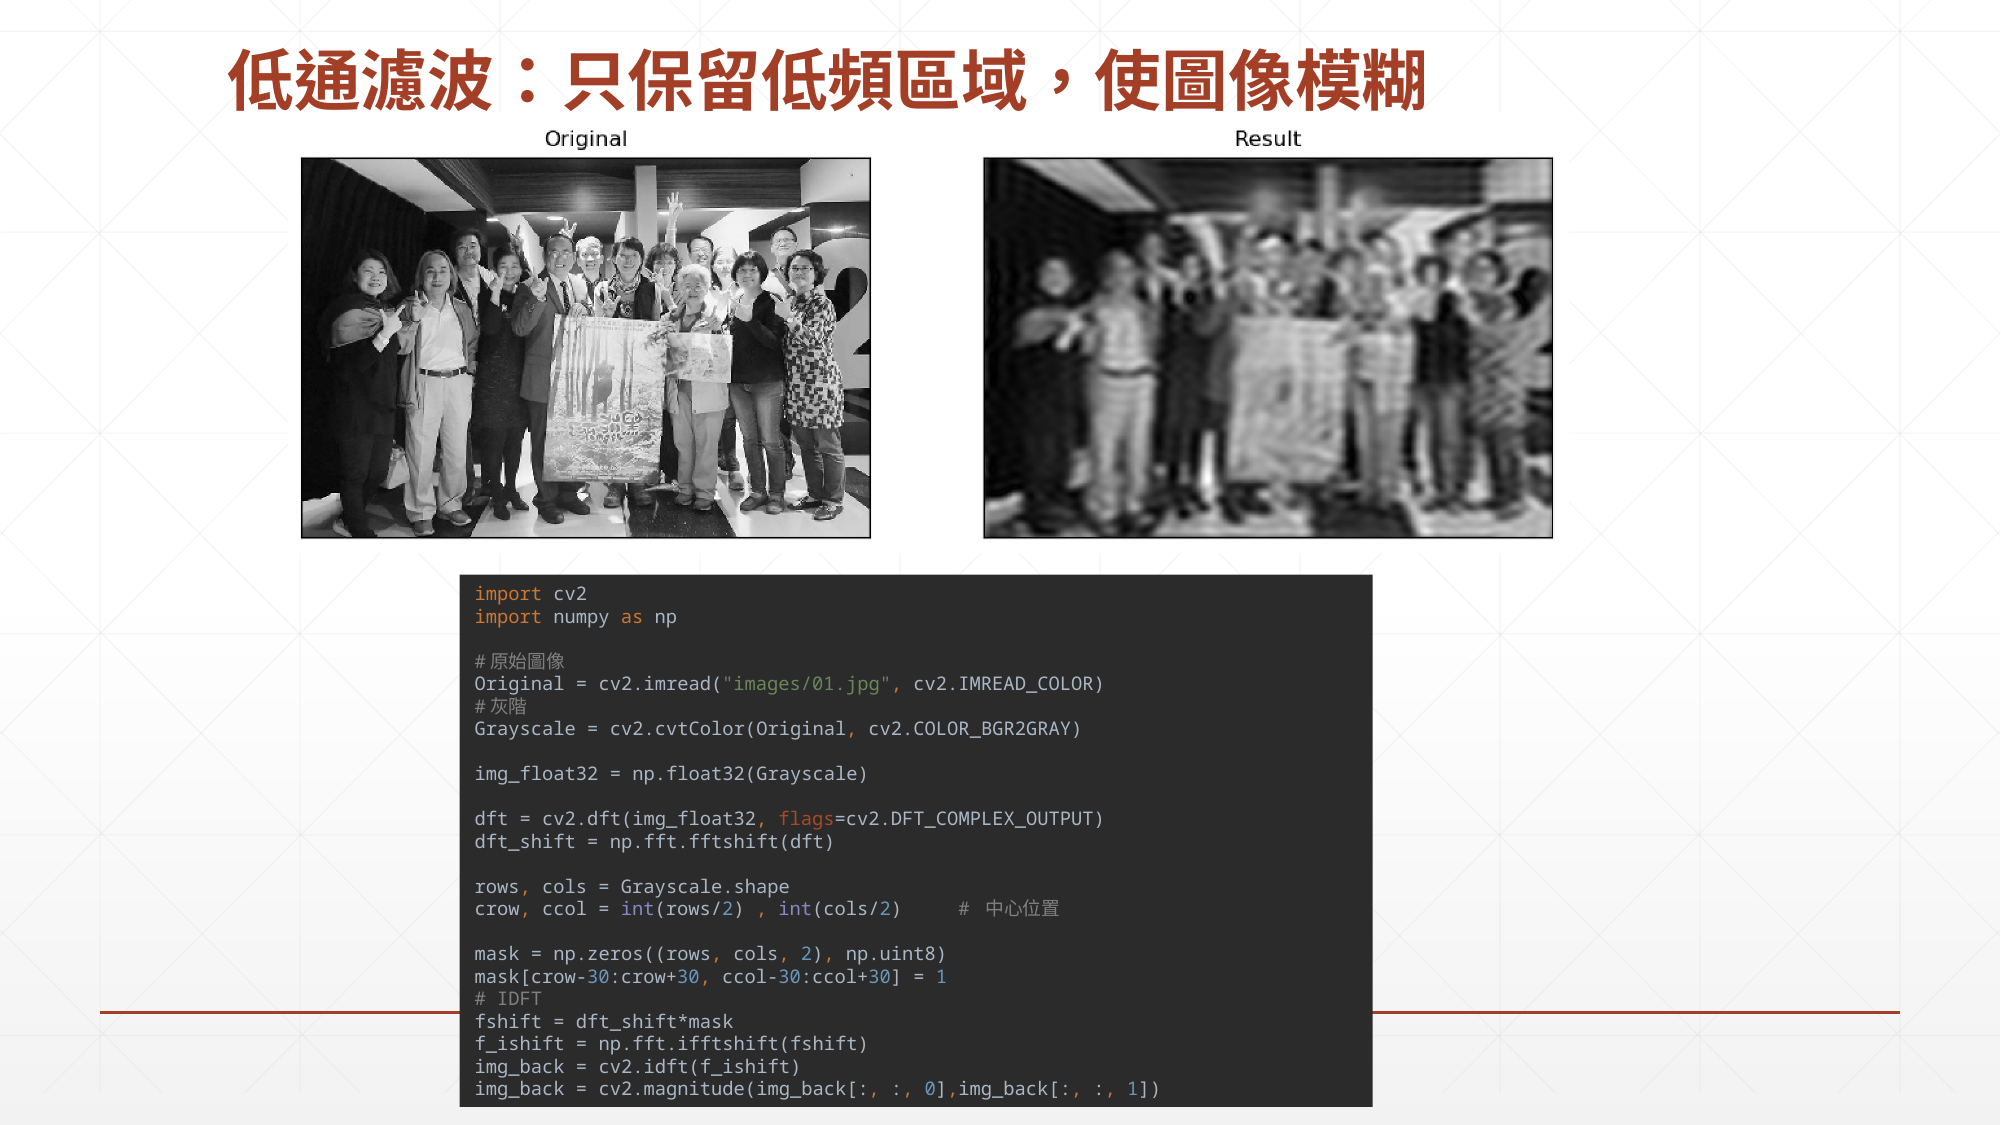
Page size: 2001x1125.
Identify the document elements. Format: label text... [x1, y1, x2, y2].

title 低通濾波：只保留低頻區域，使圖像模糊 [212, 24, 1788, 128]
text_box import cv2 import numpy as np #原始圖像 Original = cv2.imread("images/01.jpg", cv2.IMREAD_COLOR) #灰階 Grayscale = cv2.cvtColor(Original, cv2.COLOR_BGR2GRAY) img_float32 = np.float32(Grayscale) dft = cv2.dft(img_float32, flags=cv2.DFT_COMPLEX_OUTPUT) dft_shift = np.fft.fftshift(dft) rows, cols = Grayscale.shape crow, ccol = int(rows/2) , int(cols/2) # 中心位置 mask = np.zeros((rows, cols, 2), np.uint8) mask[crow-30:crow+30, ccol-30:ccol+30] = 1 # IDFT fshift = dft_shift*mask f_ishift = np.fft.ifftshift(fshift) img_back = cv2.idft(f_ishift) img_back = cv2.magnitude(img_back[:, :, 0],img_back[:, :, 1]) [459, 574, 1373, 1107]
picture [288, 112, 1569, 553]
